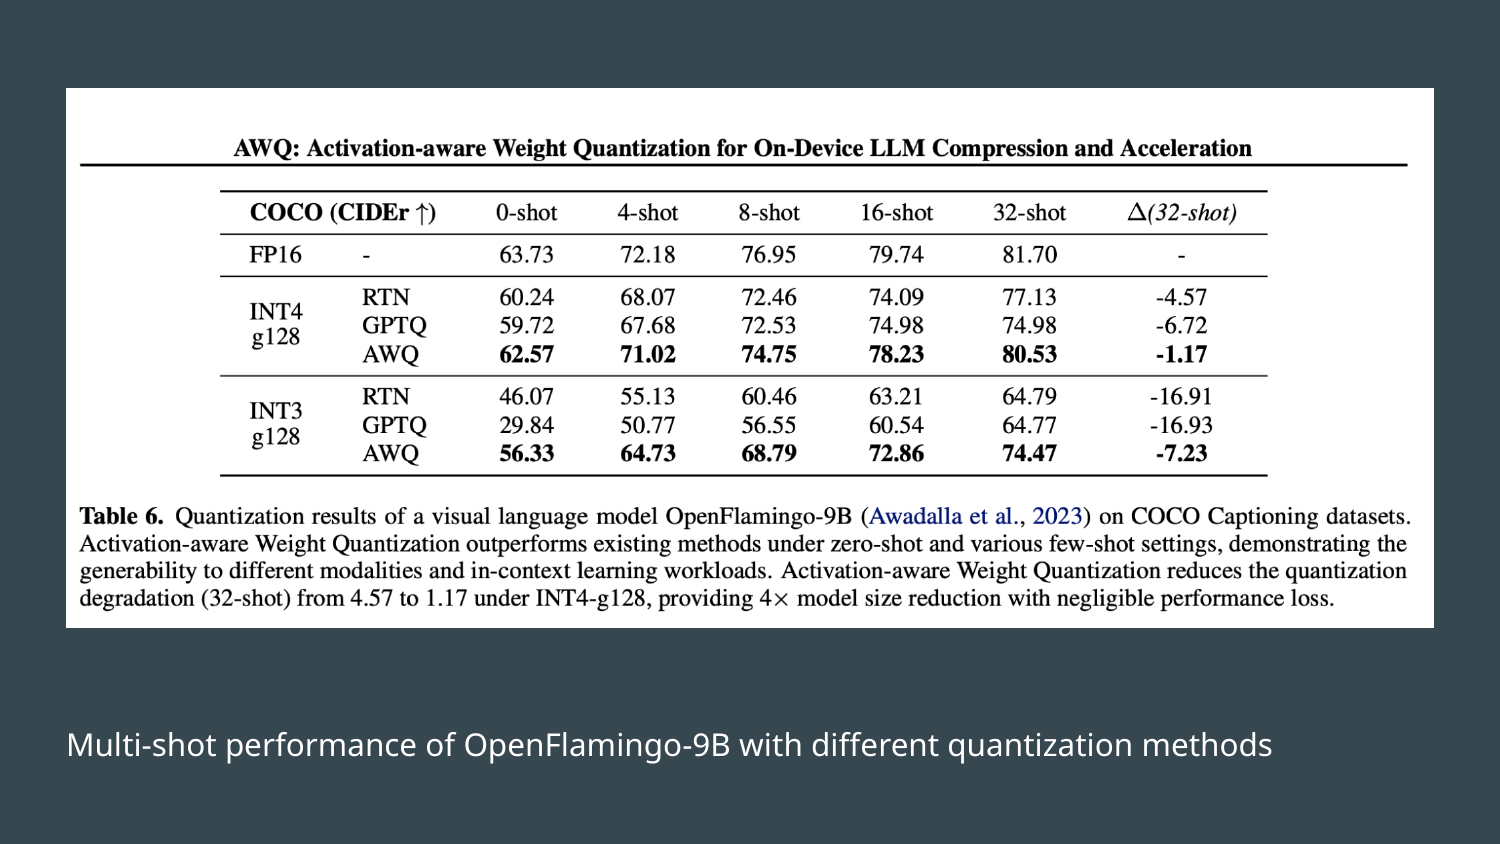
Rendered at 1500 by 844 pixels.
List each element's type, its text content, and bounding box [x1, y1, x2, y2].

picture [65, 88, 1435, 629]
list Multi-shot performance of OpenFlamingo-9B with different quantization methods [51, 694, 1299, 794]
